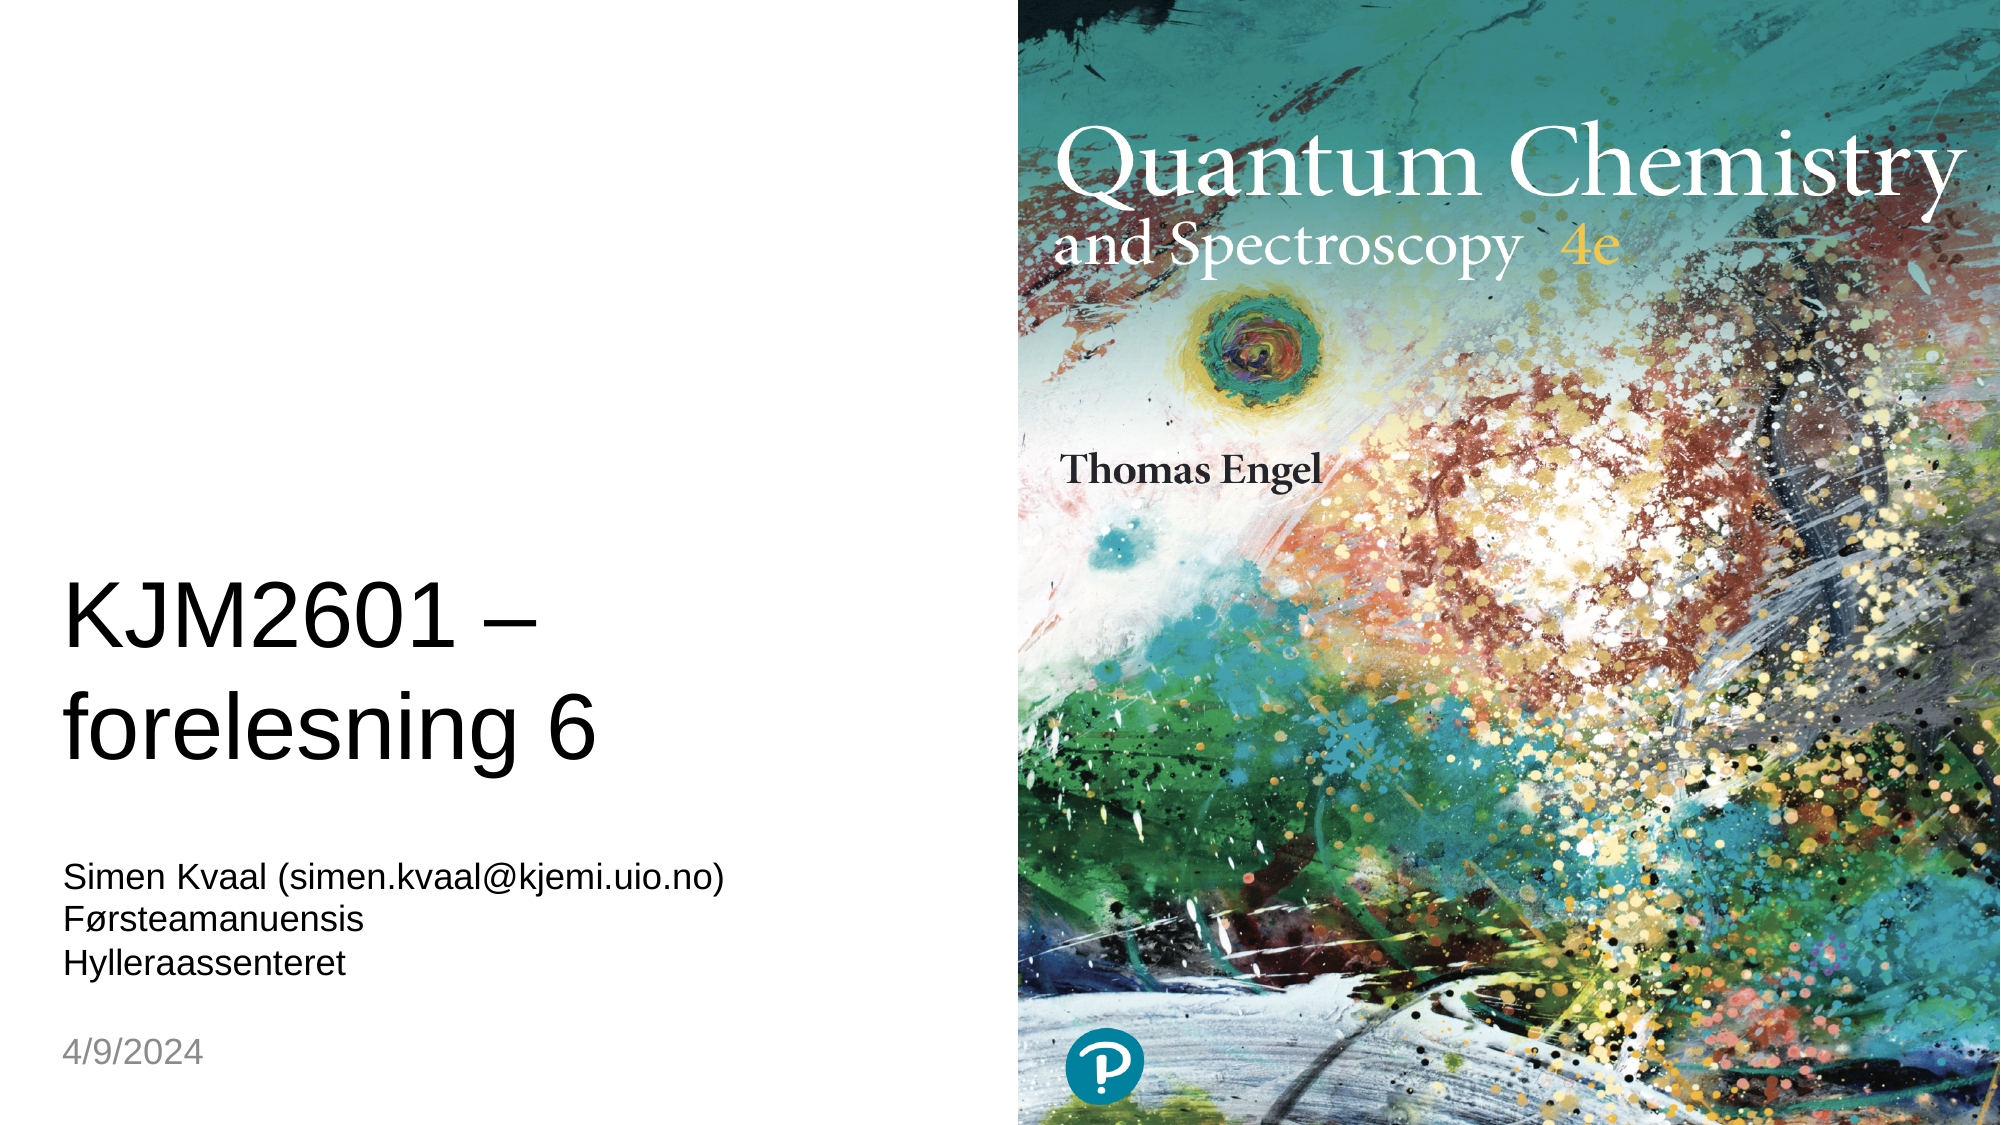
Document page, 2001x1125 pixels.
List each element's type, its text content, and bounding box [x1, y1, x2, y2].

picture [1018, 0, 2000, 1125]
list Hylleraassenteret [62, 938, 1001, 976]
subtitle Simen Kvaal (simen.kvaal@kjemi.uio.no) [62, 852, 1001, 895]
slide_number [62, 1019, 1000, 1080]
list Førsteamanuensis [62, 895, 1001, 933]
title KJM2601 – forelesning 6 [62, 553, 1000, 808]
